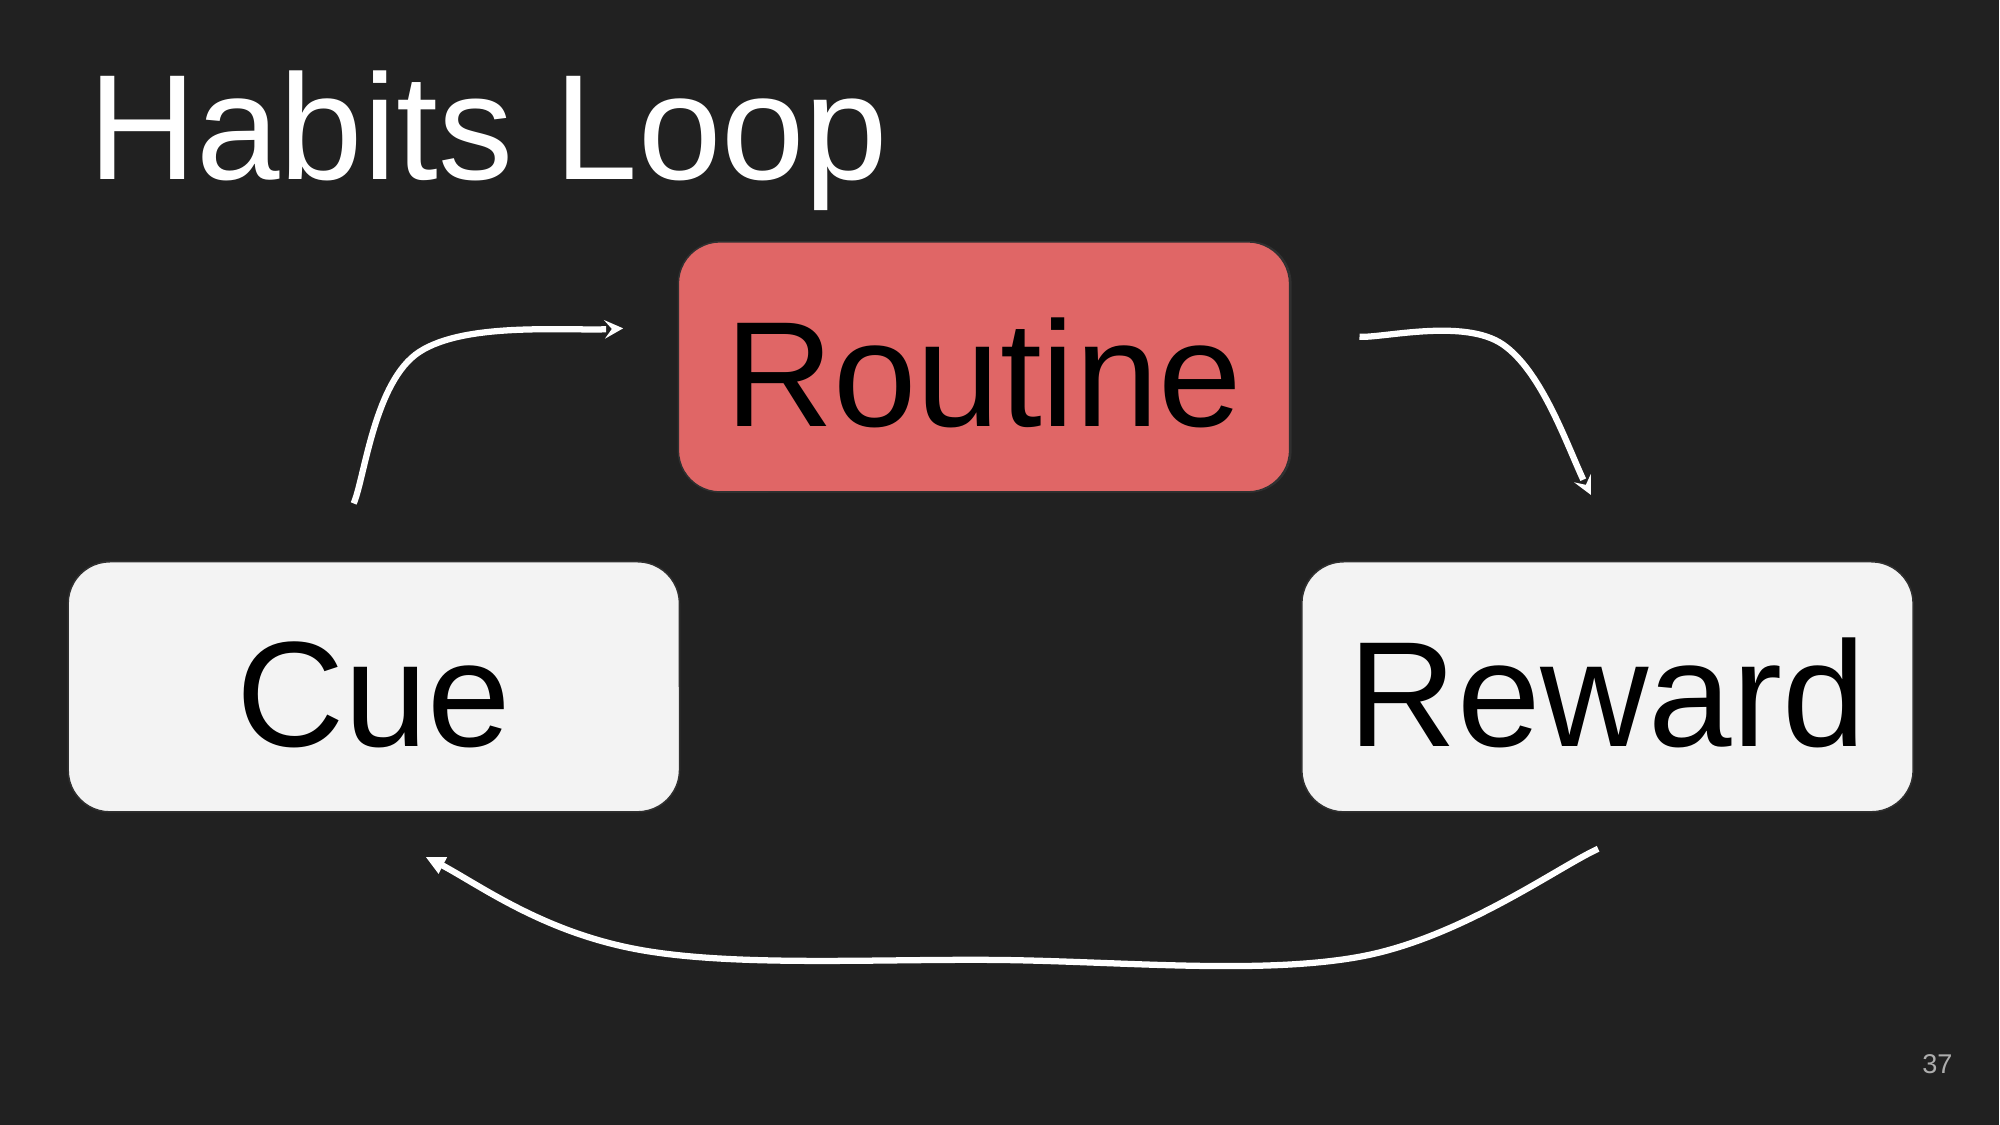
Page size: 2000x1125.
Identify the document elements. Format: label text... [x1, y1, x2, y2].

title Habits Loop [68, 27, 1932, 212]
slide_number ‹#› [1852, 1019, 1973, 1106]
text_box Cue [68, 561, 680, 812]
text_box Routine [678, 241, 1290, 492]
text_box [1359, 330, 1591, 495]
text_box [426, 848, 1599, 967]
text_box Reward [1301, 561, 1914, 812]
text_box [353, 322, 624, 504]
